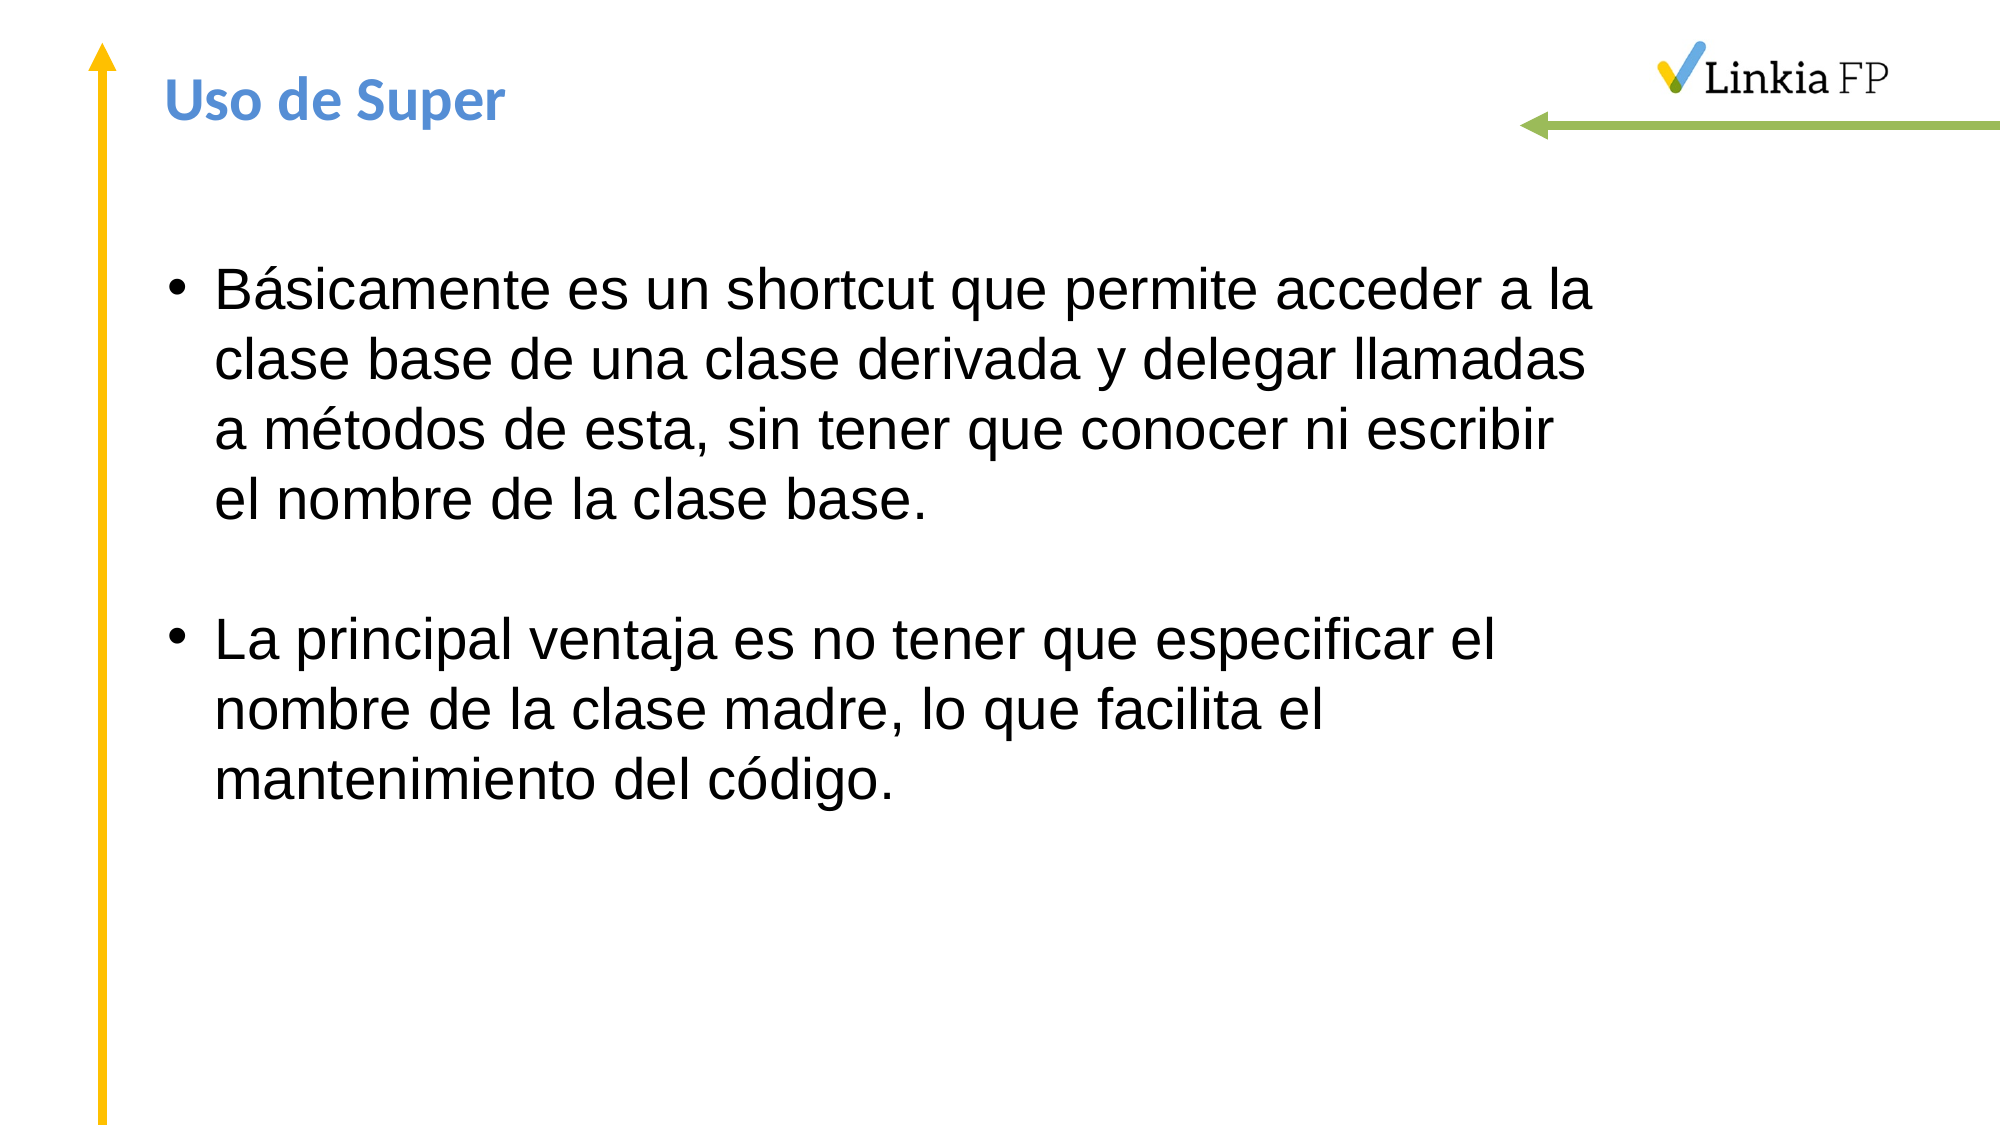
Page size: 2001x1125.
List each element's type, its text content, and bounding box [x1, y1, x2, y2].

title Uso de Super [149, 30, 1957, 160]
text_box Básicamente es un shortcut que permite acceder a la clase base de una clase derivada y delegar llamadas a métodos de esta, sin tener que conocer ni escribir el nombre de la clase base. La principal ventaja es no tener que especificar el nombre de la clase madre, lo que facilita el mantenimiento del código. [153, 243, 1615, 819]
